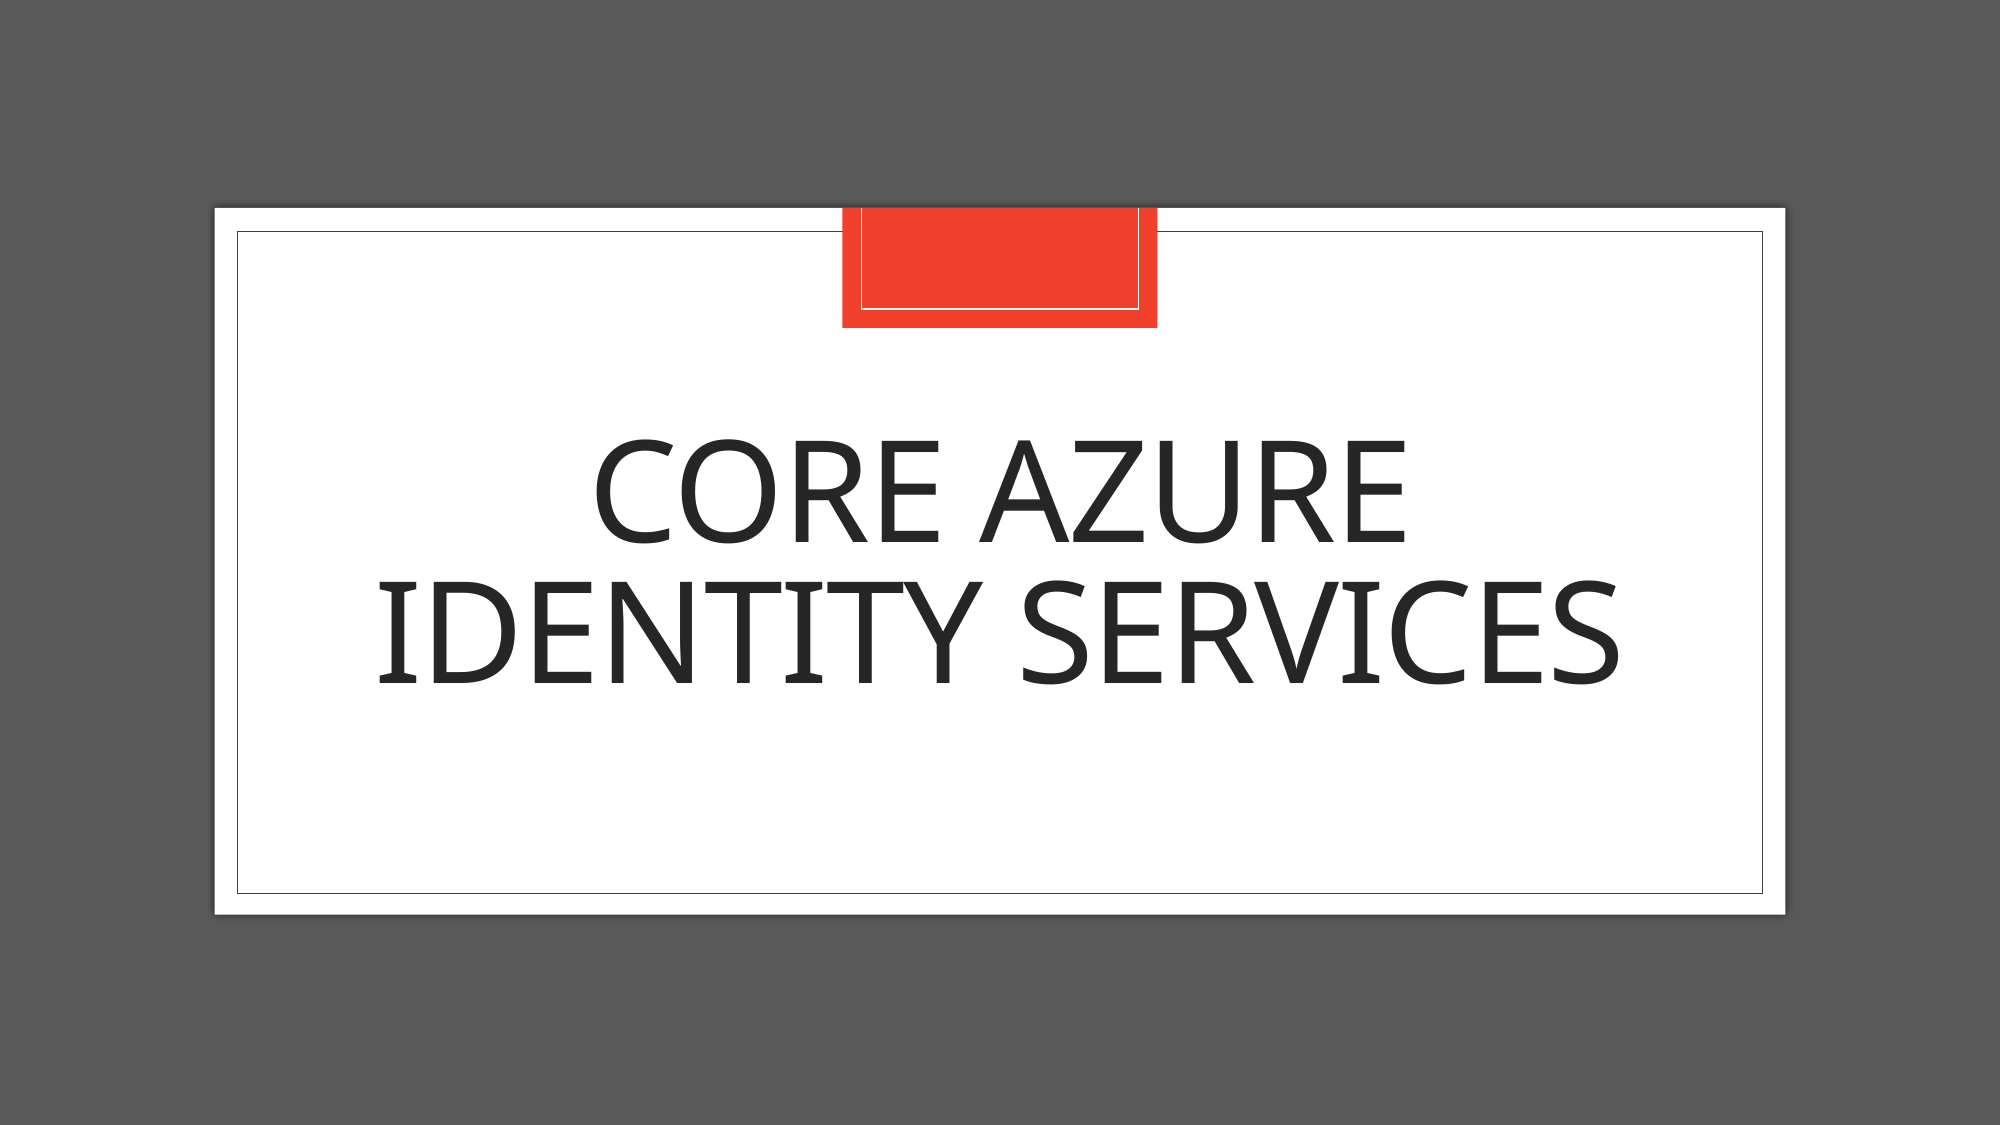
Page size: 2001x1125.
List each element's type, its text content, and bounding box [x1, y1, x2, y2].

title Core Azure Identity Services [267, 373, 1733, 769]
